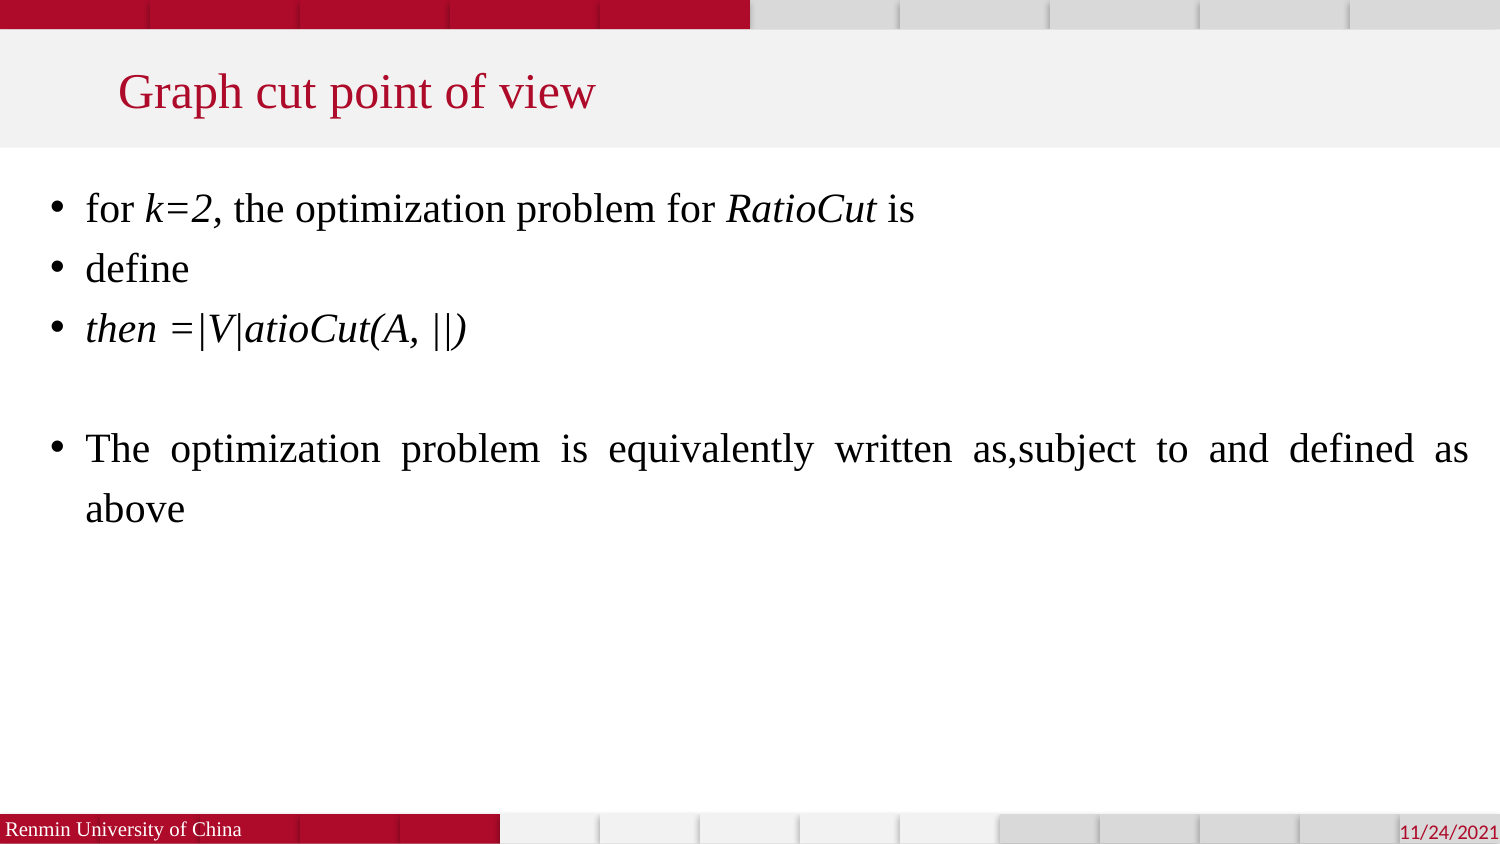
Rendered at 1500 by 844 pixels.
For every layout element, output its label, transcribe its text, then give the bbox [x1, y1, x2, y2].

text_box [0, 813, 498, 844]
text_box Graph cut point of view [118, 58, 1069, 119]
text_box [499, 813, 998, 844]
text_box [751, 0, 1500, 30]
text_box [0, 37, 1500, 148]
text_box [0, 0, 751, 30]
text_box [999, 813, 1500, 844]
